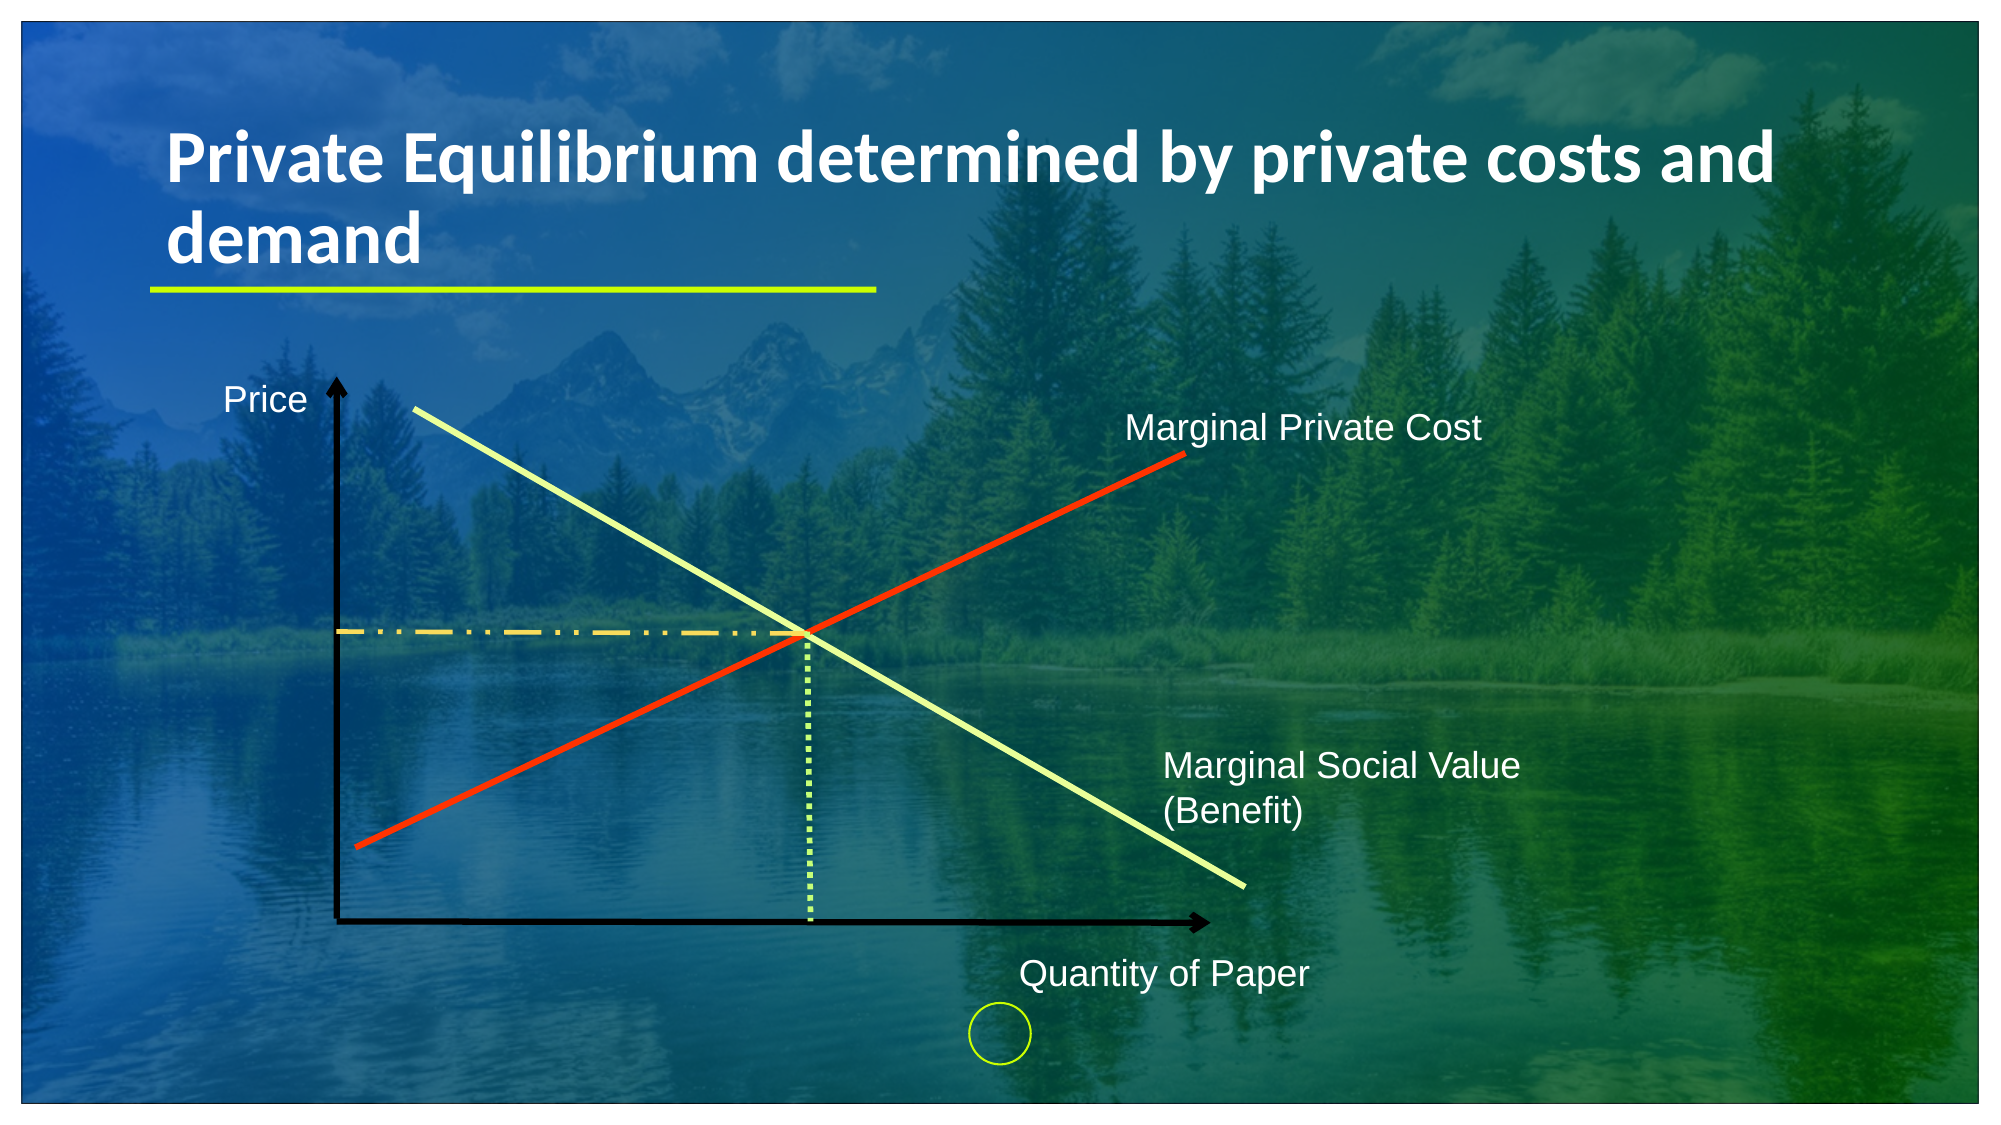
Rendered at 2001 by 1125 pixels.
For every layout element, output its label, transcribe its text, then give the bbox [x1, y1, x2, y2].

text_box Price [208, 367, 483, 428]
title Private Equilibrium determined by private costs and demand [151, 102, 1854, 295]
text_box Marginal Private Cost [1109, 395, 1498, 456]
text_box Quantity of Paper [1003, 941, 1424, 1002]
picture [21, 21, 1979, 1104]
text_box Marginal Social Value (Benefit) [1147, 733, 1552, 839]
text_box [336, 915, 1211, 930]
picture [685, 1092, 693, 1097]
list [312, 249, 1663, 1080]
